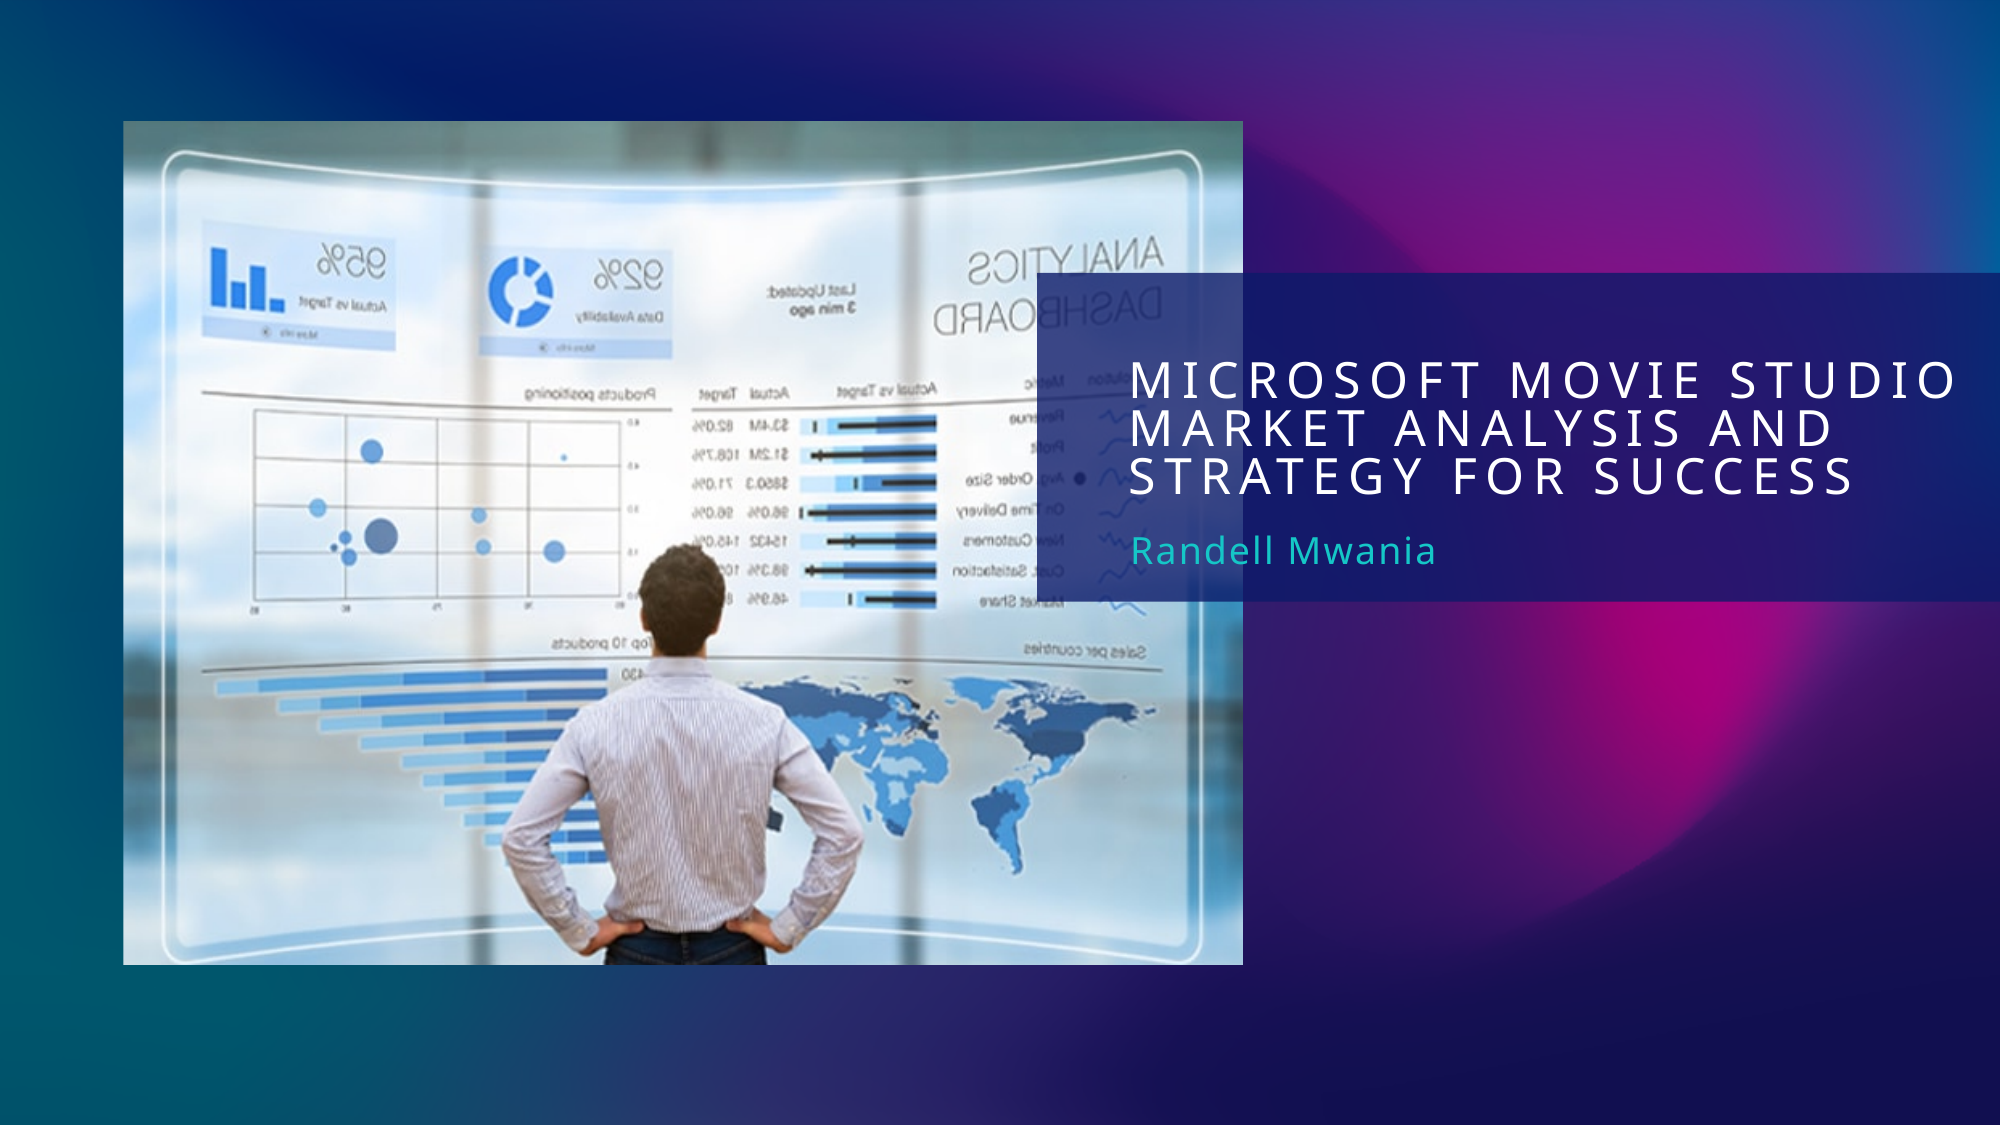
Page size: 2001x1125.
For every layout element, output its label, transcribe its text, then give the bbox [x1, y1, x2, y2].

title Microsoft Movie Studio Market Analysis and Strategy for Success [1243, 272, 2000, 602]
list Randell Mwania [1243, 524, 1924, 580]
picture [0, 0, 2000, 1125]
